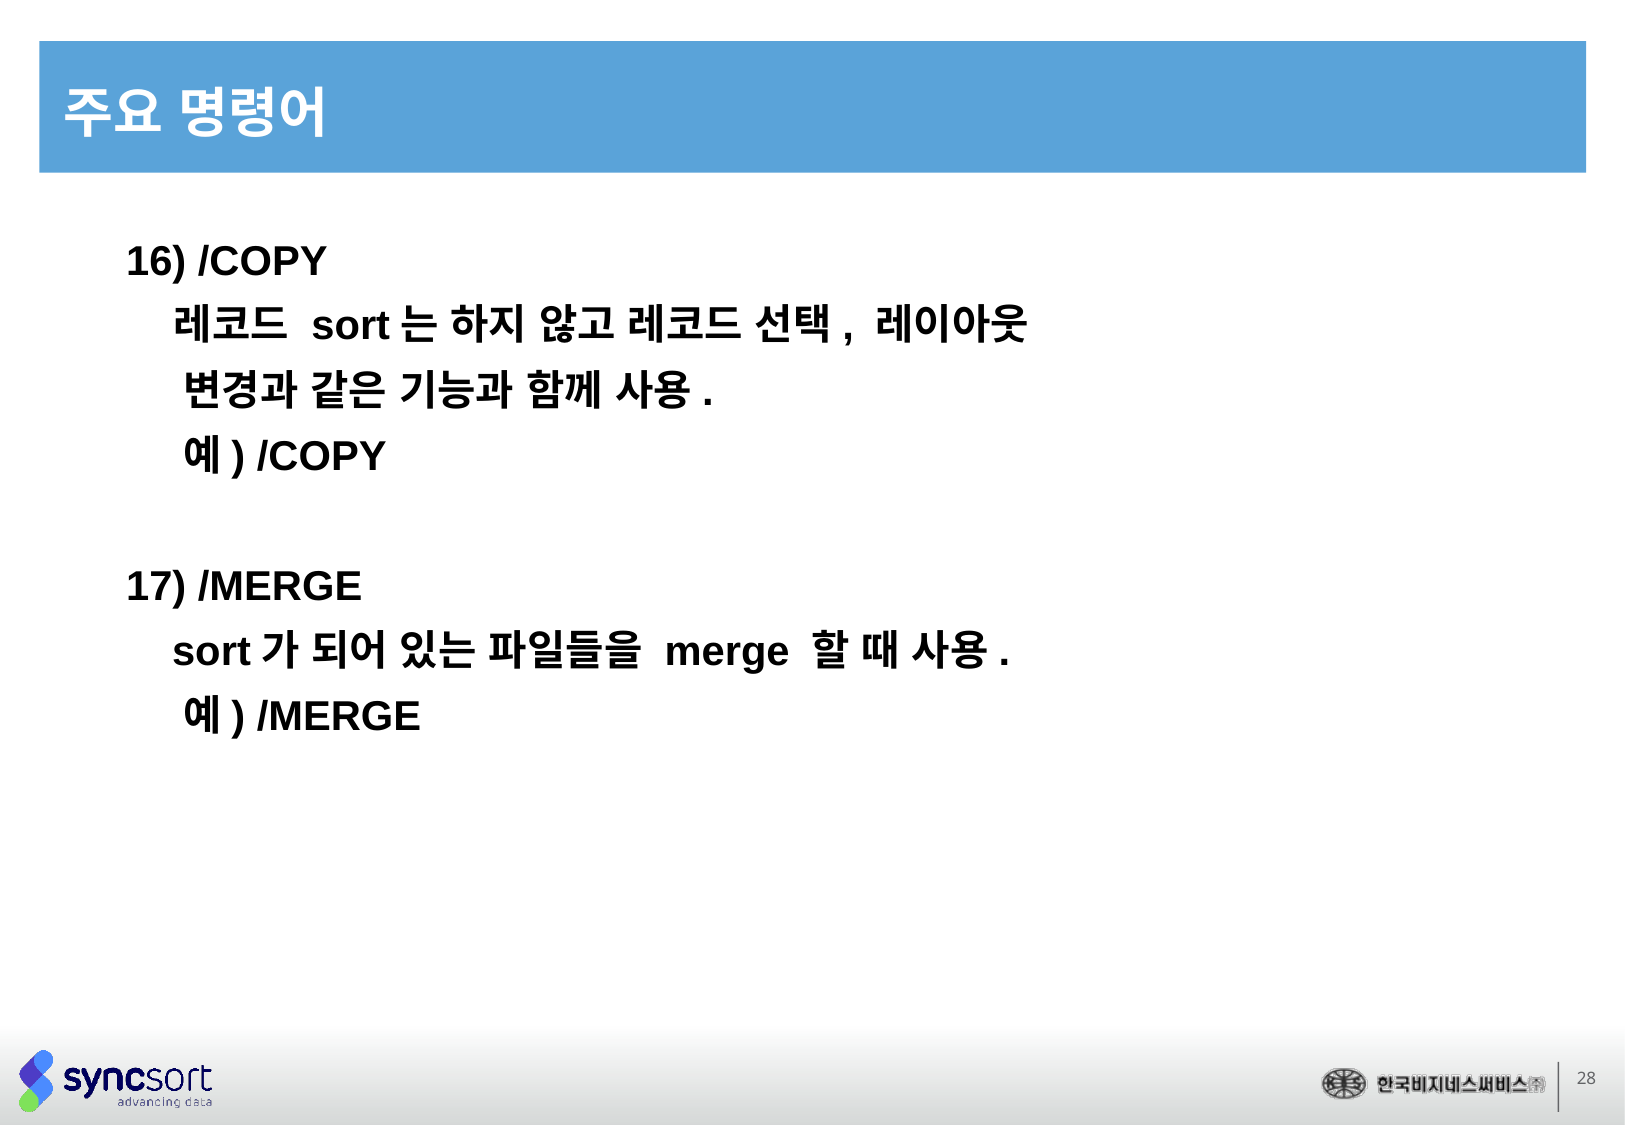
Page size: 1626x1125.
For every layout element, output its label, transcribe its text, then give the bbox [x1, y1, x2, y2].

title 주요 명령어 [48, 55, 1579, 175]
picture [0, 1024, 1625, 1125]
text_box 16) /COPY 레코드 sort는 하지 않고 레코드 선택, 레이아웃 변경과 같은 기능과 함께 사용. 예) /COPY 17) /MERGE sort가 되어 있는 파일들을 merge 할 때 사용. 예) /MERGE [110, 210, 1533, 747]
